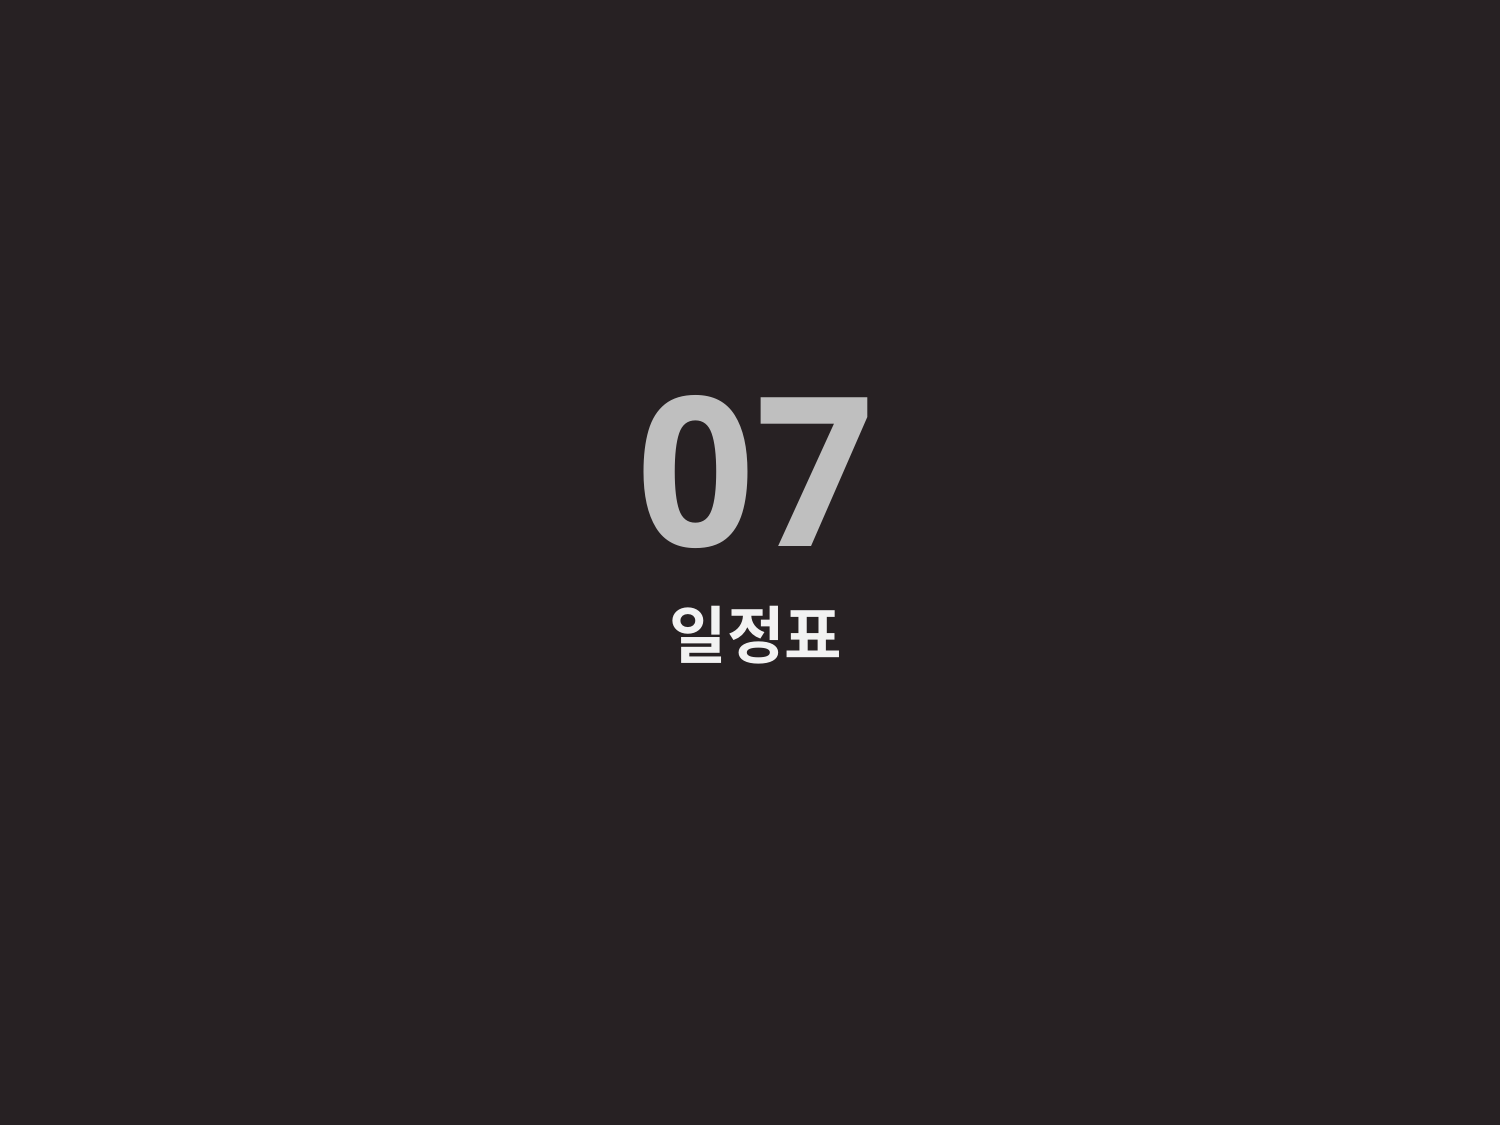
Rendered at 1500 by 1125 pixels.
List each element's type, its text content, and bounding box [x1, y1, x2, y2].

text_box 07 [527, 331, 985, 596]
text_box 일정표 [527, 596, 985, 679]
